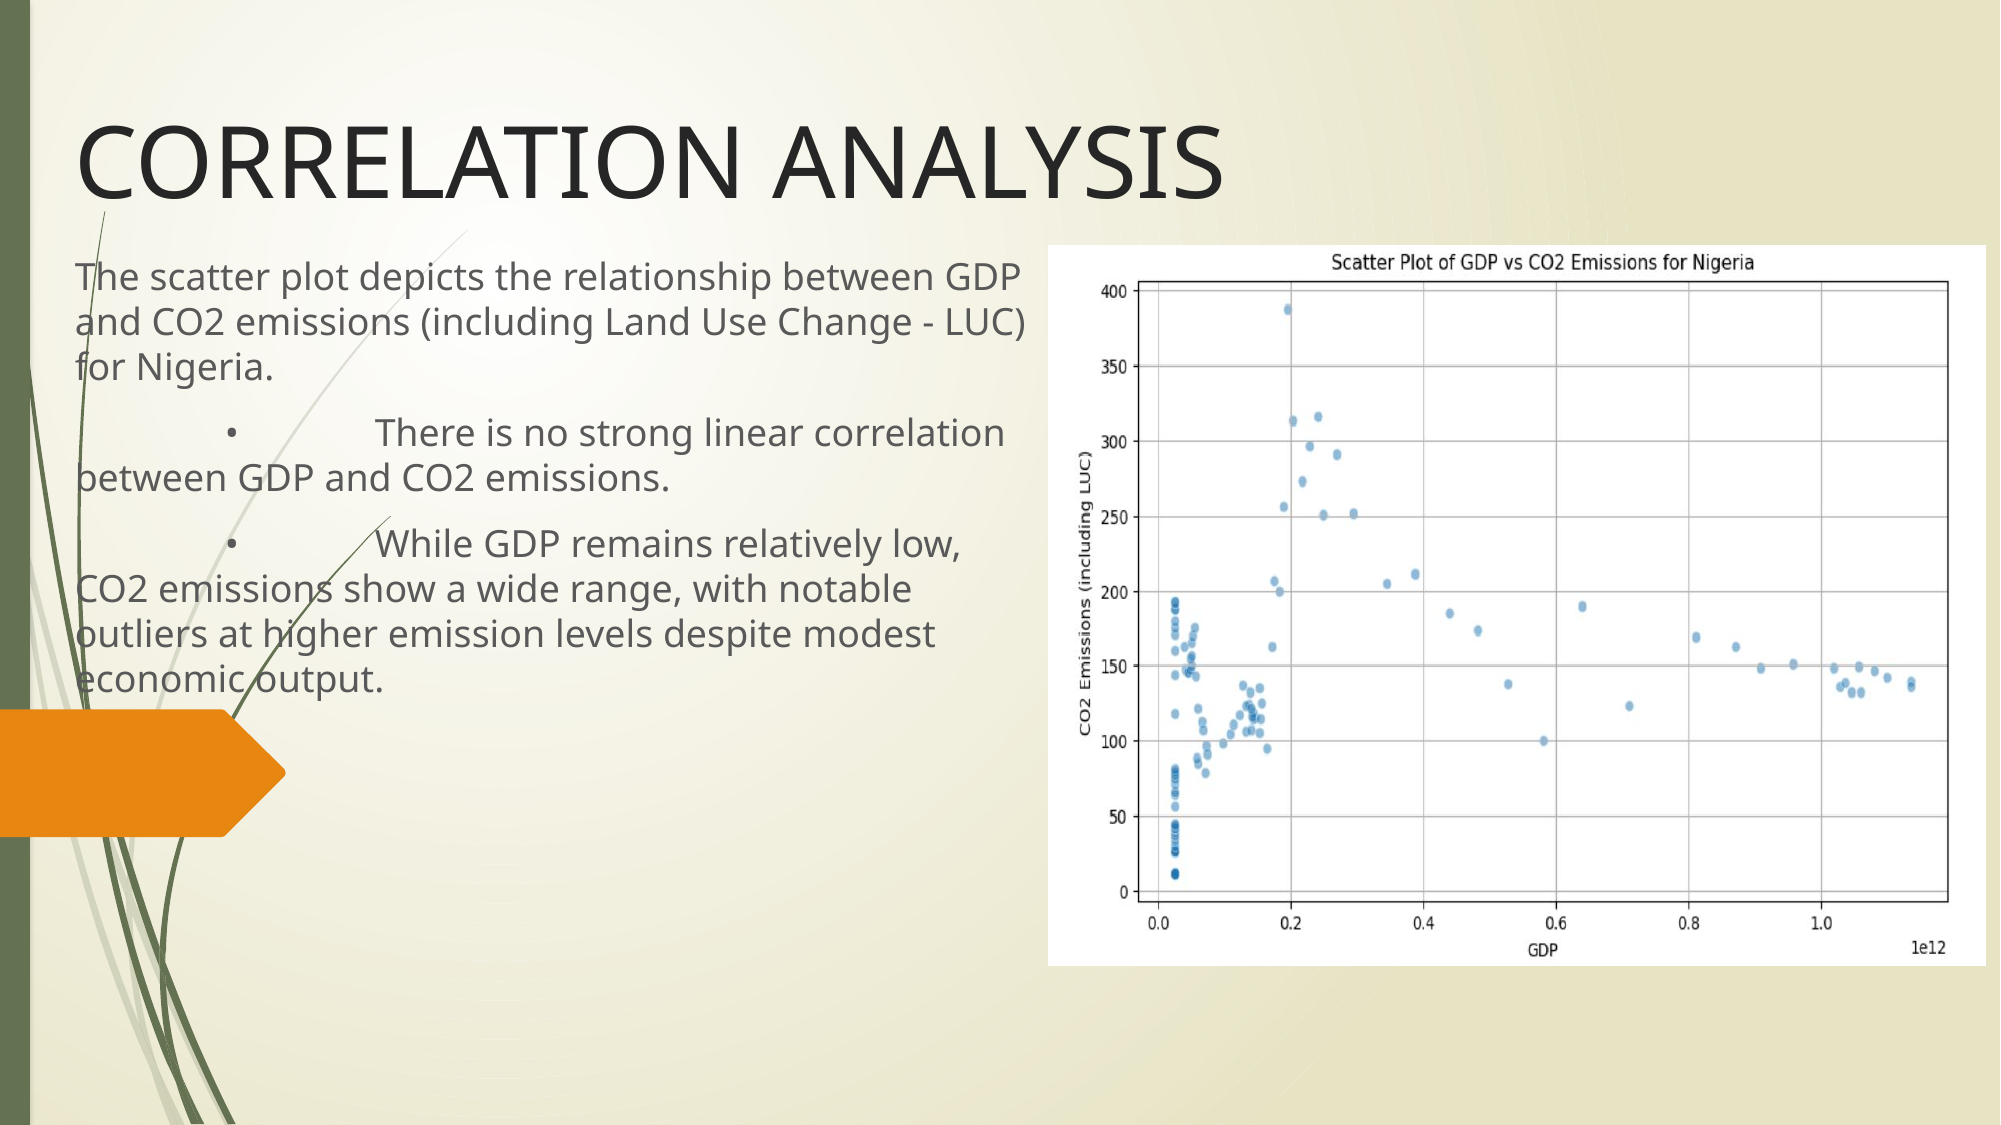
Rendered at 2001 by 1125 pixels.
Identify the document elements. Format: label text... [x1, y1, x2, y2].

picture [1048, 245, 1986, 966]
subtitle The scatter plot depicts the relationship between GDP and CO2 emissions (including Land Use Change - LUC) for Nigeria. • There is no strong linear correlation between GDP and CO2 emissions. • While GDP remains relatively low, CO2 emissions show a wide range, with notable outliers at higher emission levels despite modest economic output. [59, 245, 1049, 1012]
title CORRELATION ANALYSIS [59, 56, 1425, 245]
